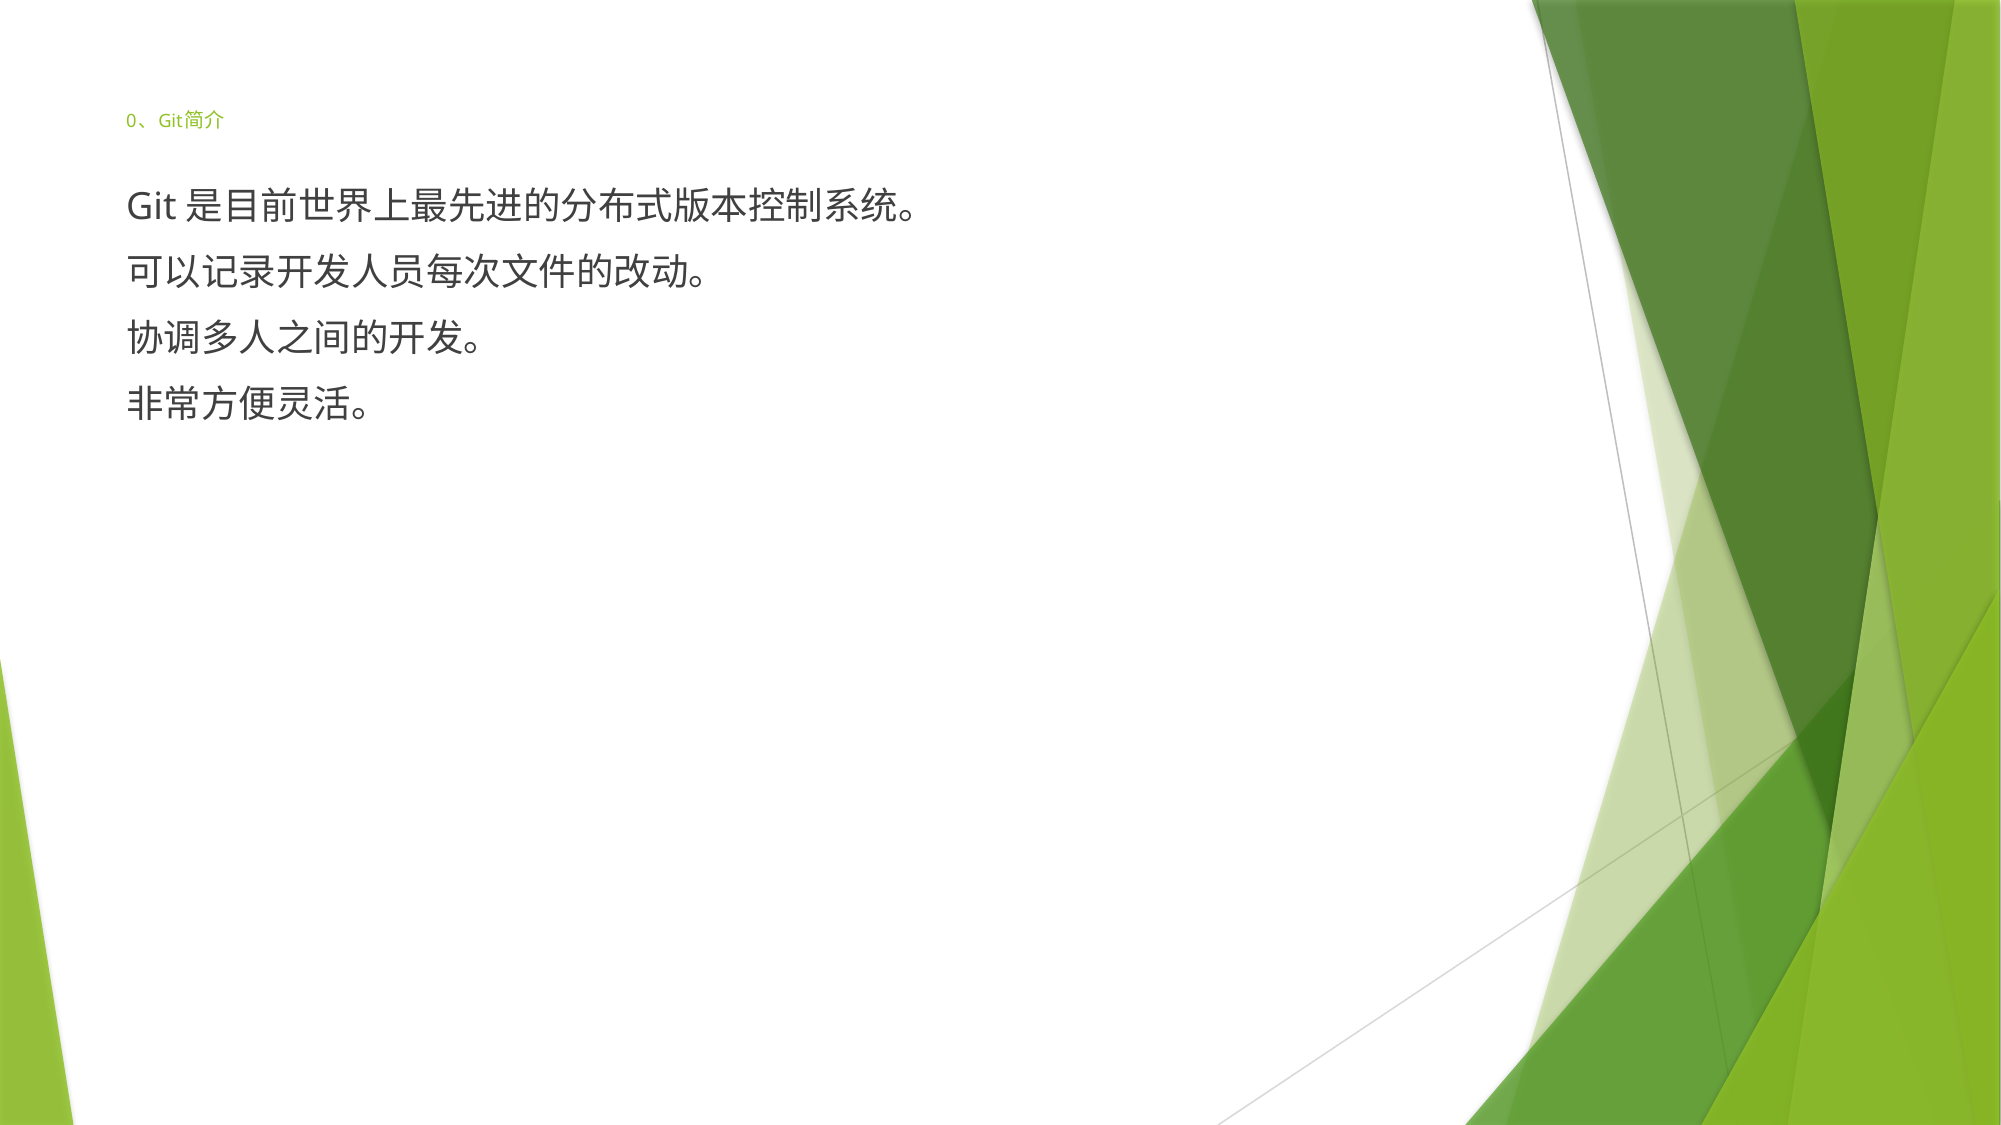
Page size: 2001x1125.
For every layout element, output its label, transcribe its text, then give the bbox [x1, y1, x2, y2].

list Git是目前世界上最先进的分布式版本控制系统。 可以记录开发人员每次文件的改动。 协调多人之间的开发。 非常方便灵活。 [111, 174, 1522, 991]
title 0、Git简介 [111, 99, 1522, 174]
